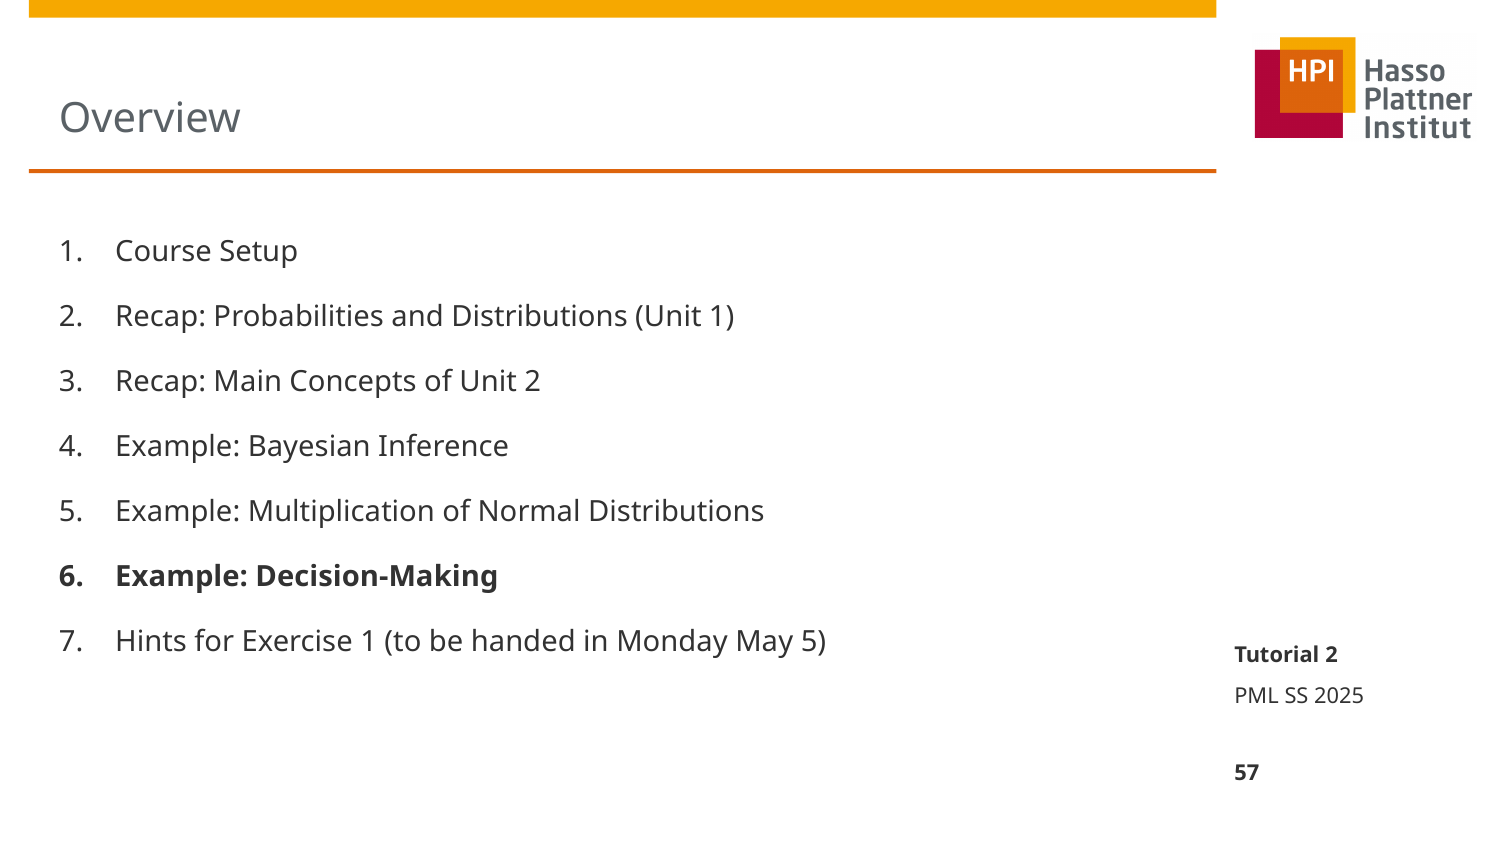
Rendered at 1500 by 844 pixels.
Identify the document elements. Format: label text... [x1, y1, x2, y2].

slide_number PML SS 2025 [1216, 681, 1471, 758]
list Course Setup Recap: Probabilities and Distributions (Unit 1) Recap: Main Concepts of Unit 2 Example: Bayesian Inference Example: Multiplication of Normal Distributions Example: Decision-Making Hints for Exercise 1 (to be handed in Monday May 5) [58, 203, 1187, 788]
footer Tutorial 2 [1216, 584, 1471, 670]
title Overview [58, 17, 1187, 170]
slide_number 57 [1216, 758, 1471, 788]
picture [1252, 33, 1477, 142]
